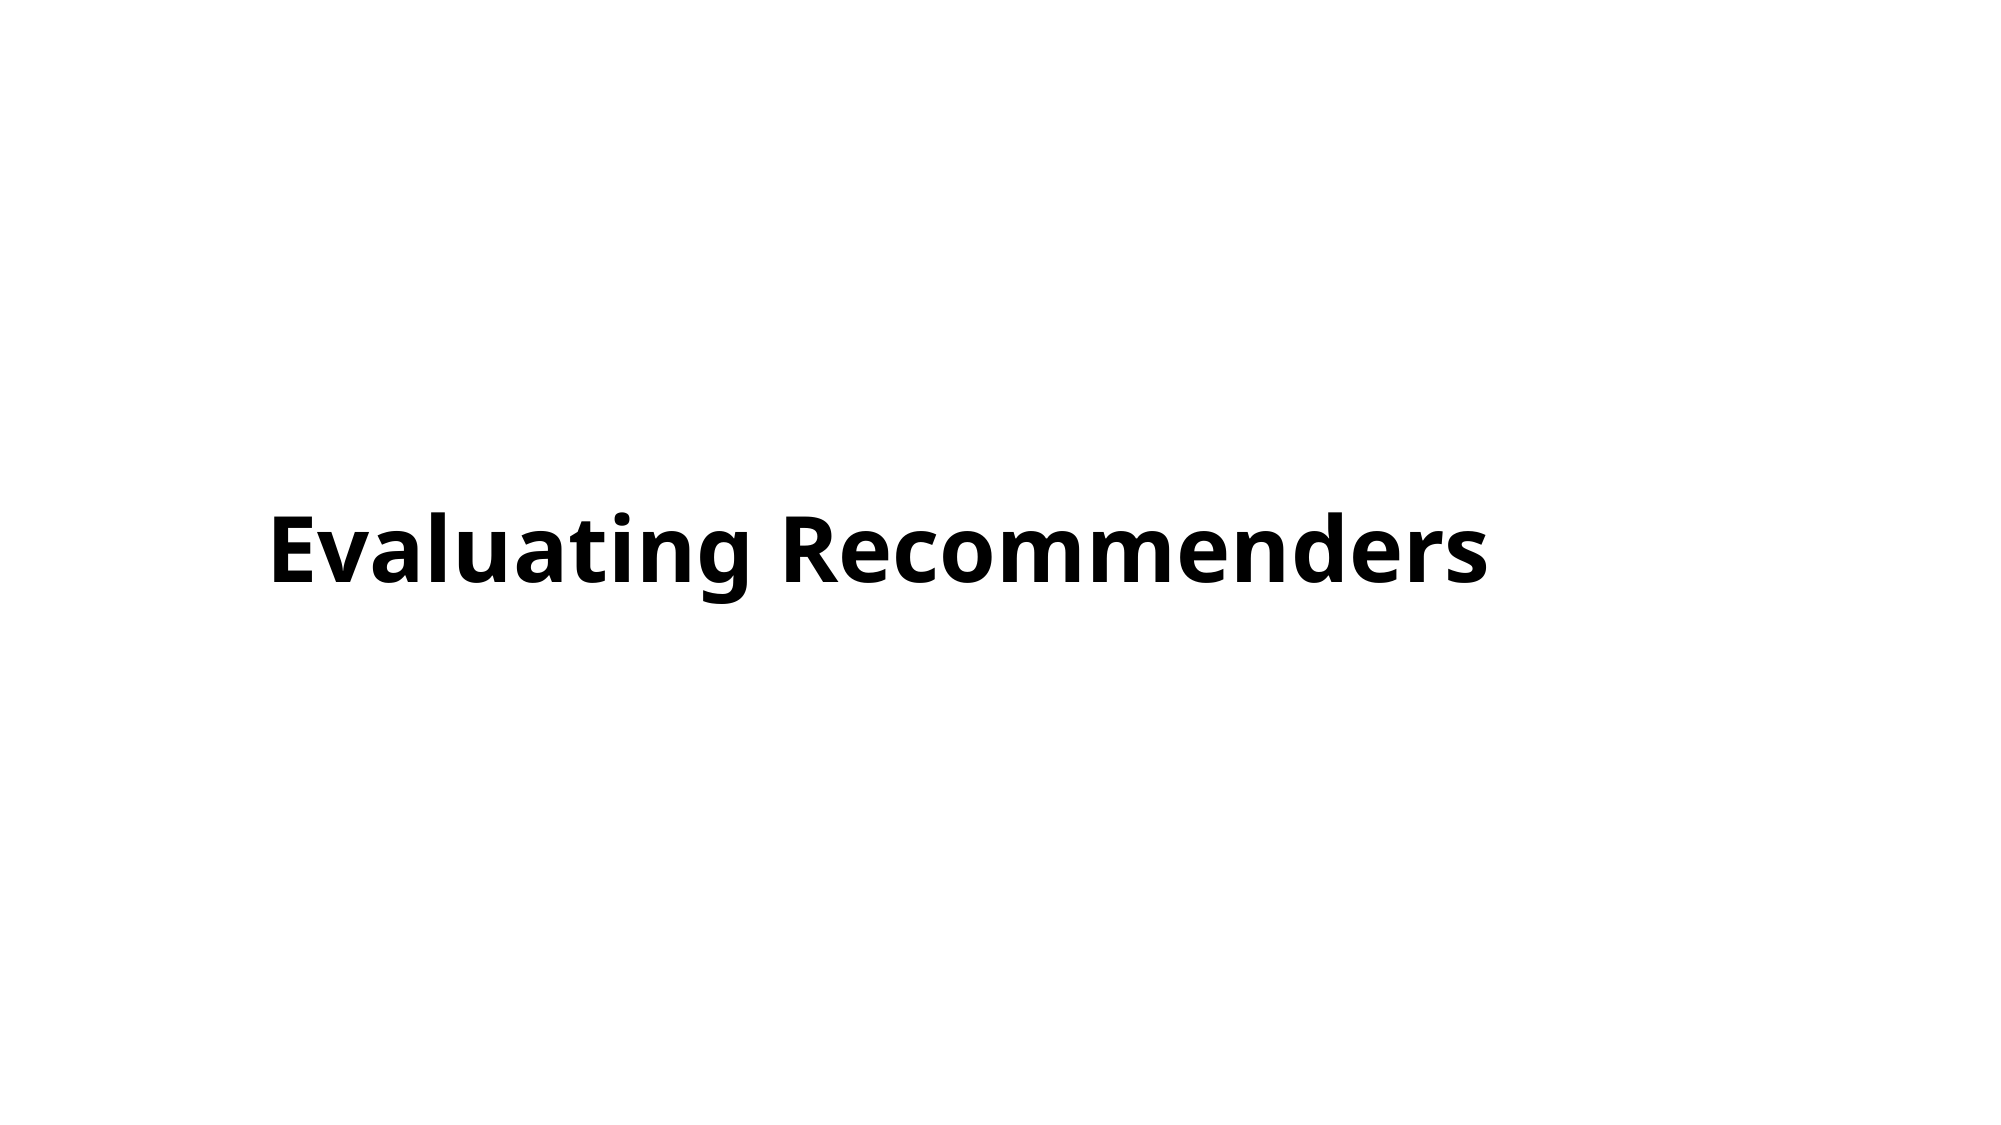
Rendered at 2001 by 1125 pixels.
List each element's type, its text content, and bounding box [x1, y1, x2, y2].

subtitle Evaluating Recommenders [243, 292, 1833, 624]
